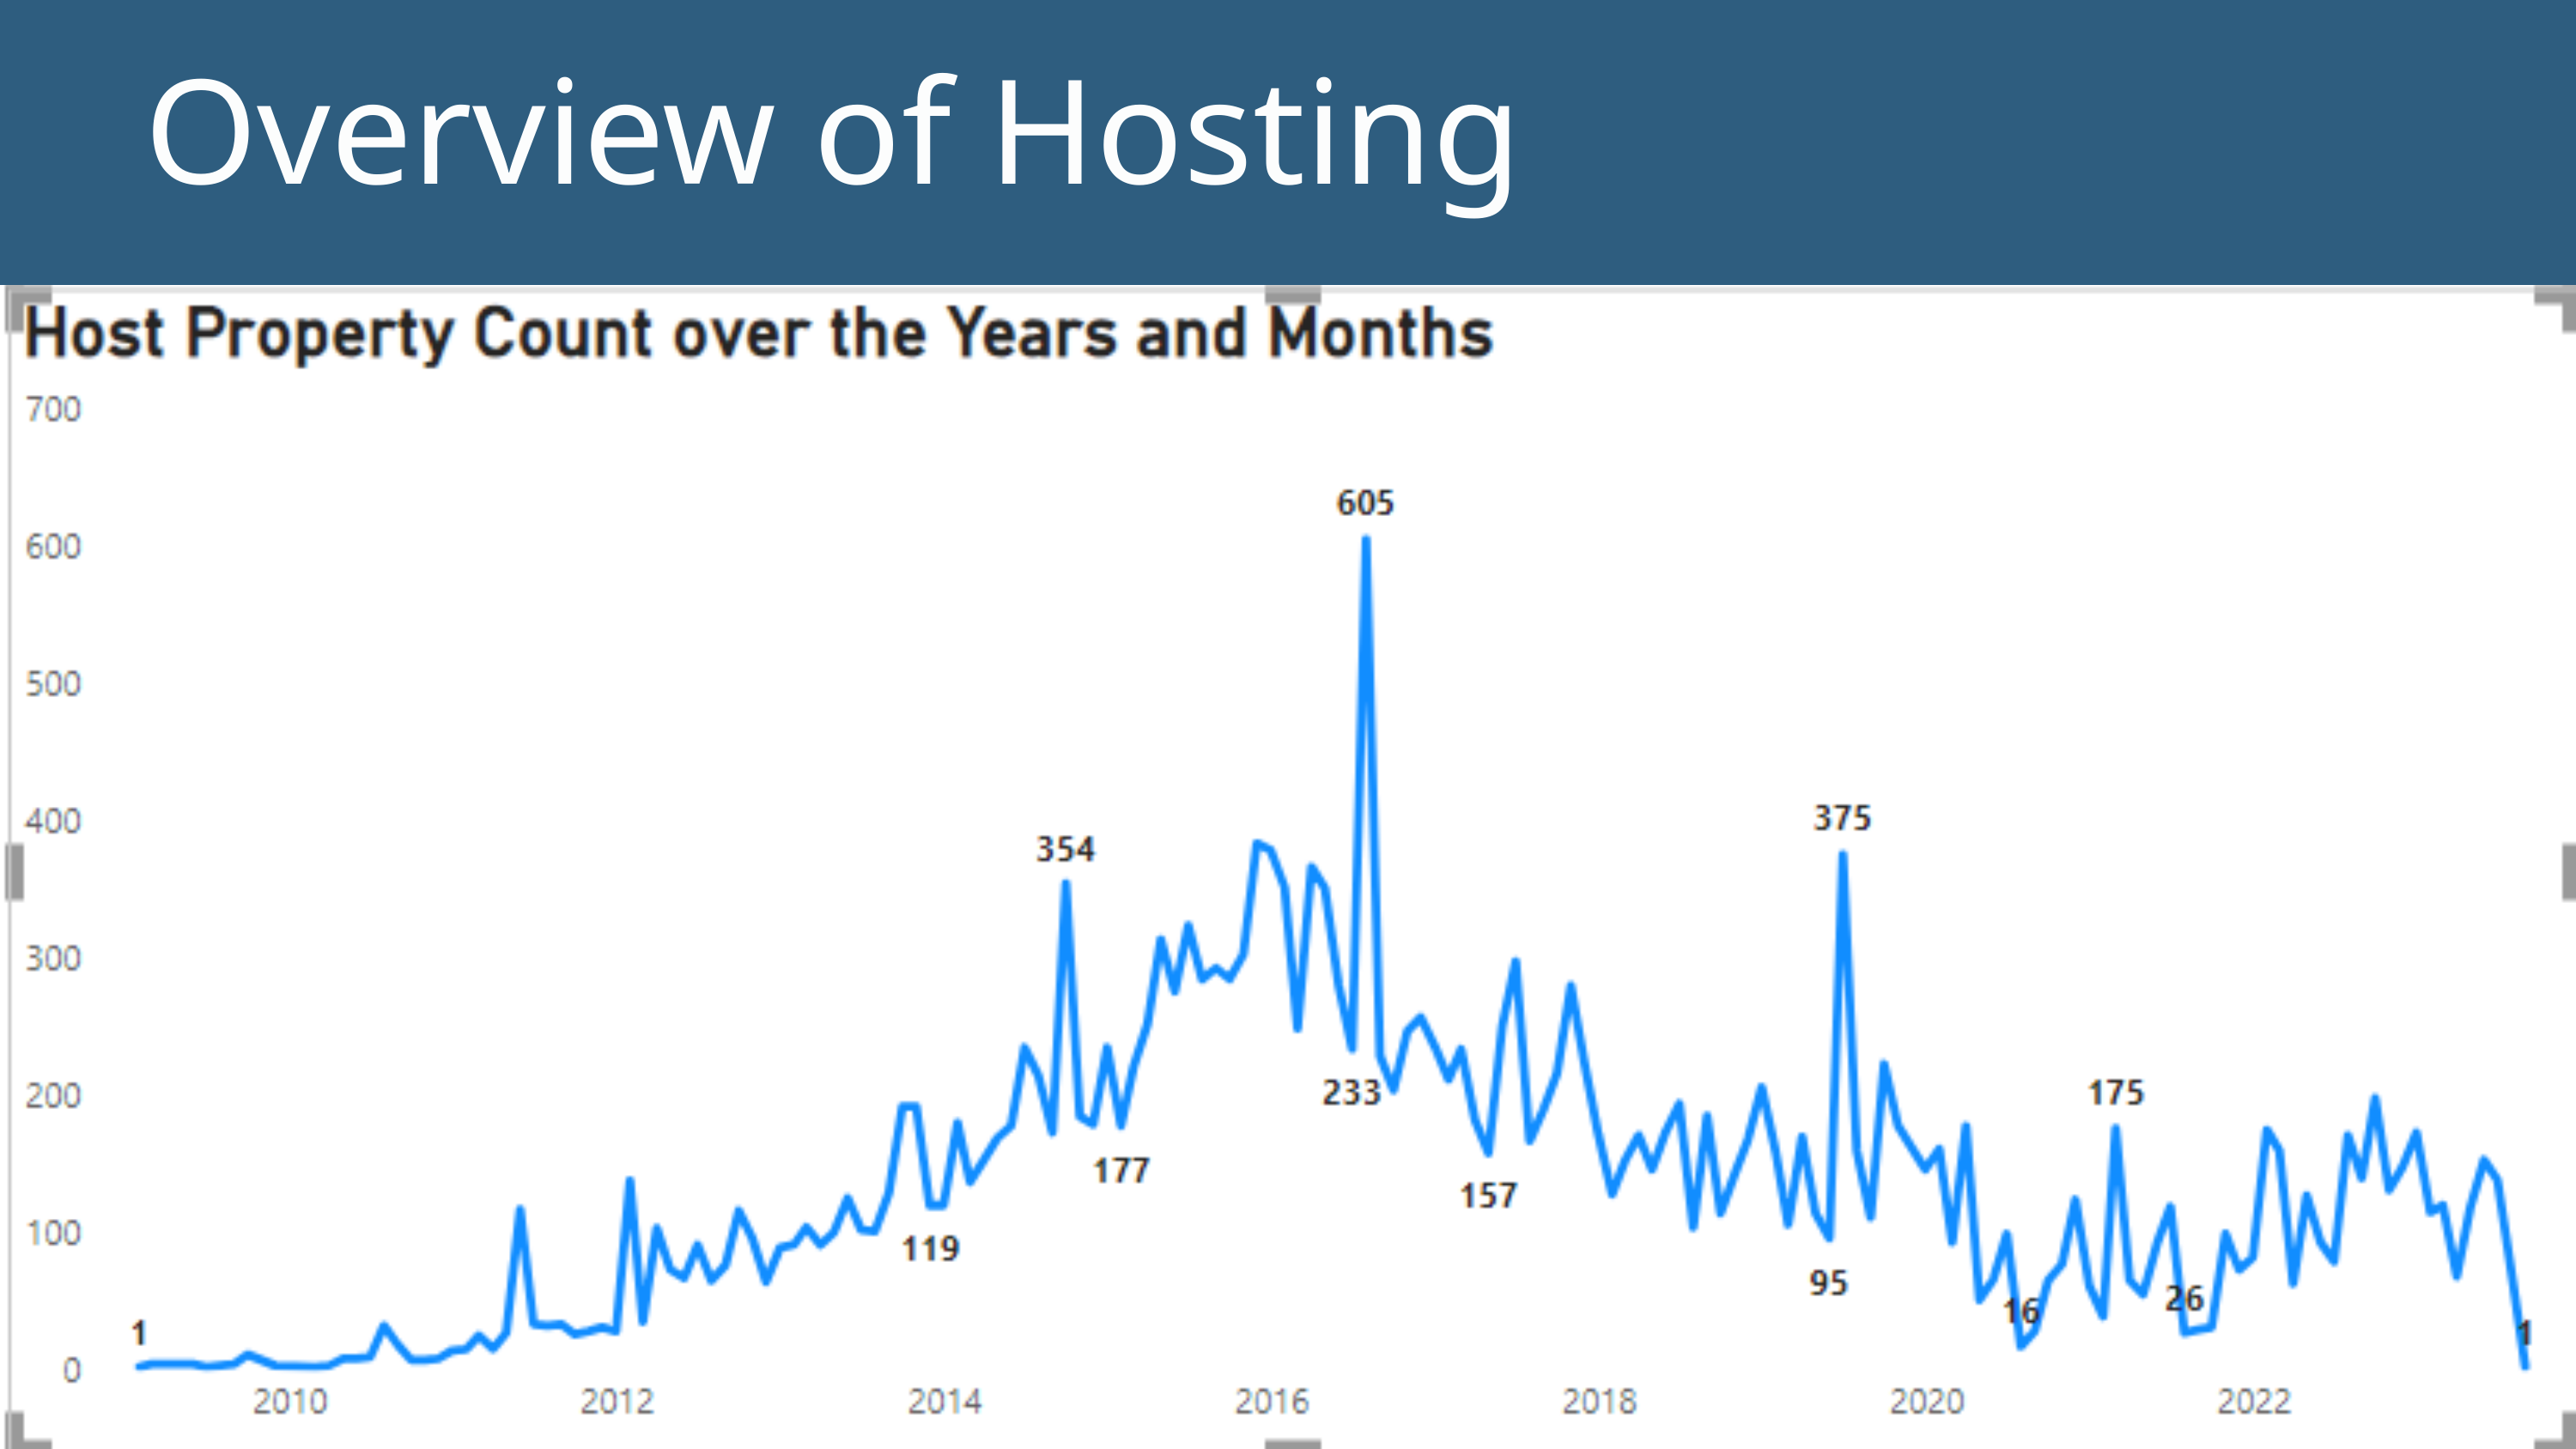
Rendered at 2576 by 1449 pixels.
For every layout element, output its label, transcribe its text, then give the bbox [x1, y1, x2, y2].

text_box Overview of Hosting [0, 10, 1704, 214]
text_box [0, 285, 2576, 1449]
